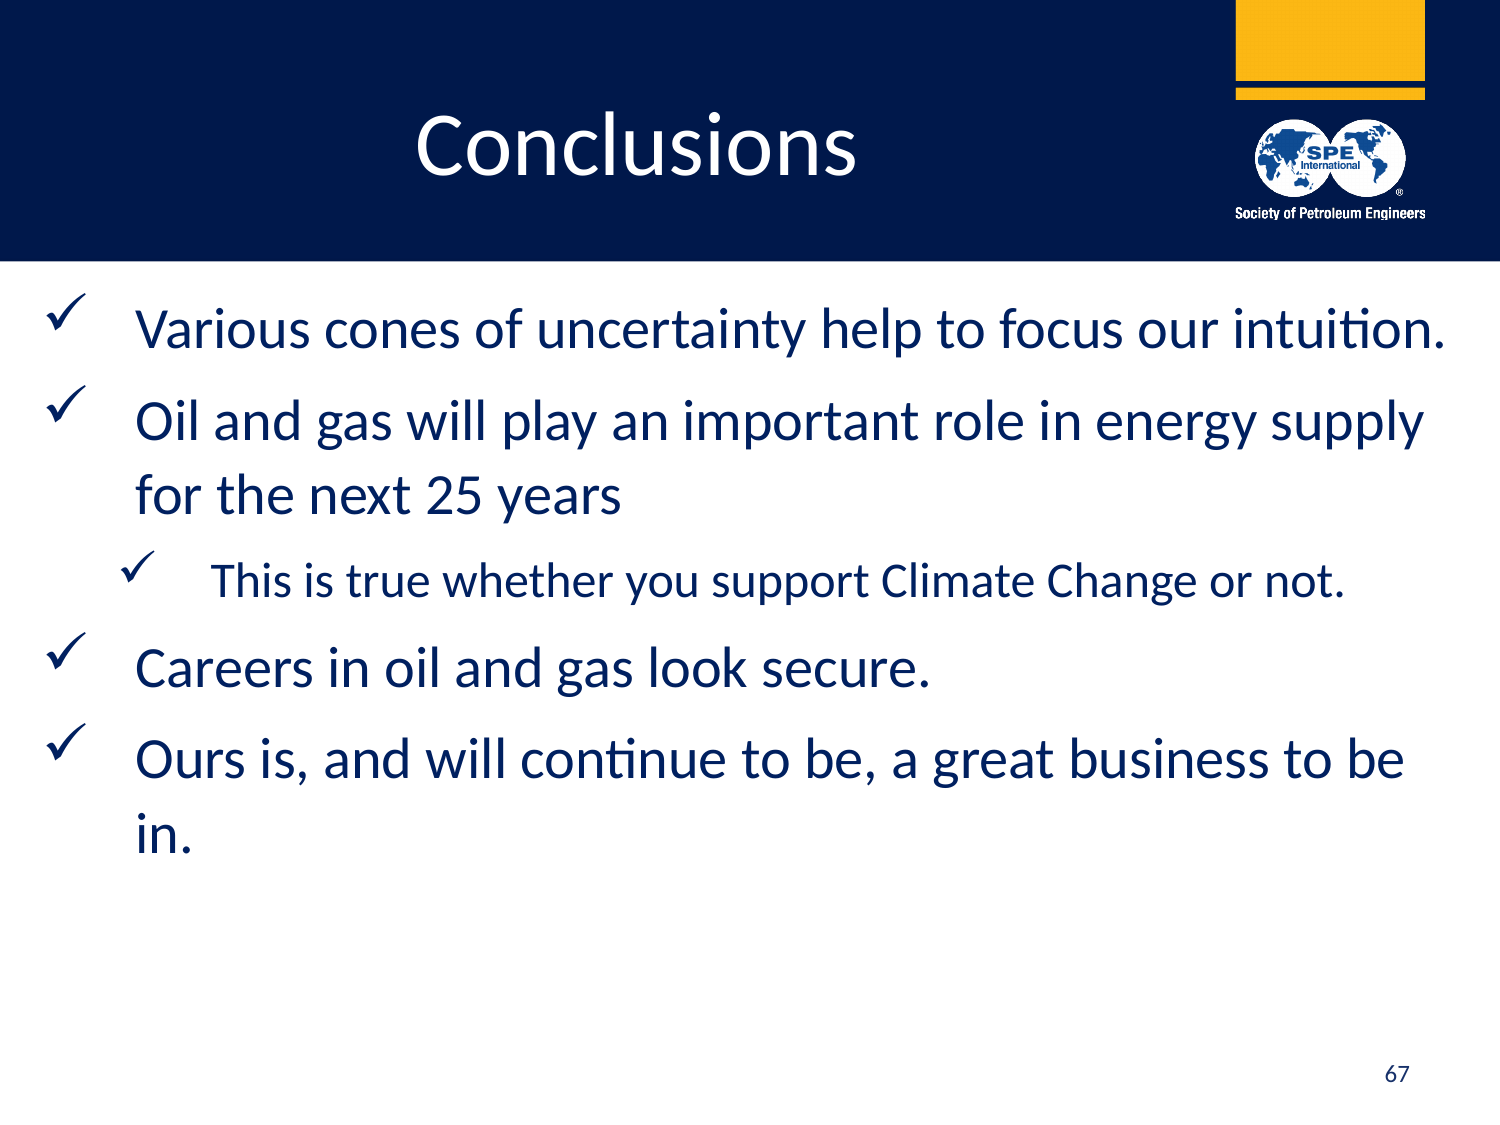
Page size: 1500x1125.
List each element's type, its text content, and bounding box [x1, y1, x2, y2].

text_box Various cones of uncertainty help to focus our intuition. Oil and gas will play an important role in energy supply for the next 25 years This is true whether you support Climate Change or not. Careers in oil and gas look secure. Ours is, and will continue to be, a great business to be in. [27, 277, 1473, 873]
title Conclusions [75, 45, 1200, 233]
slide_number 67 [1074, 1042, 1425, 1103]
